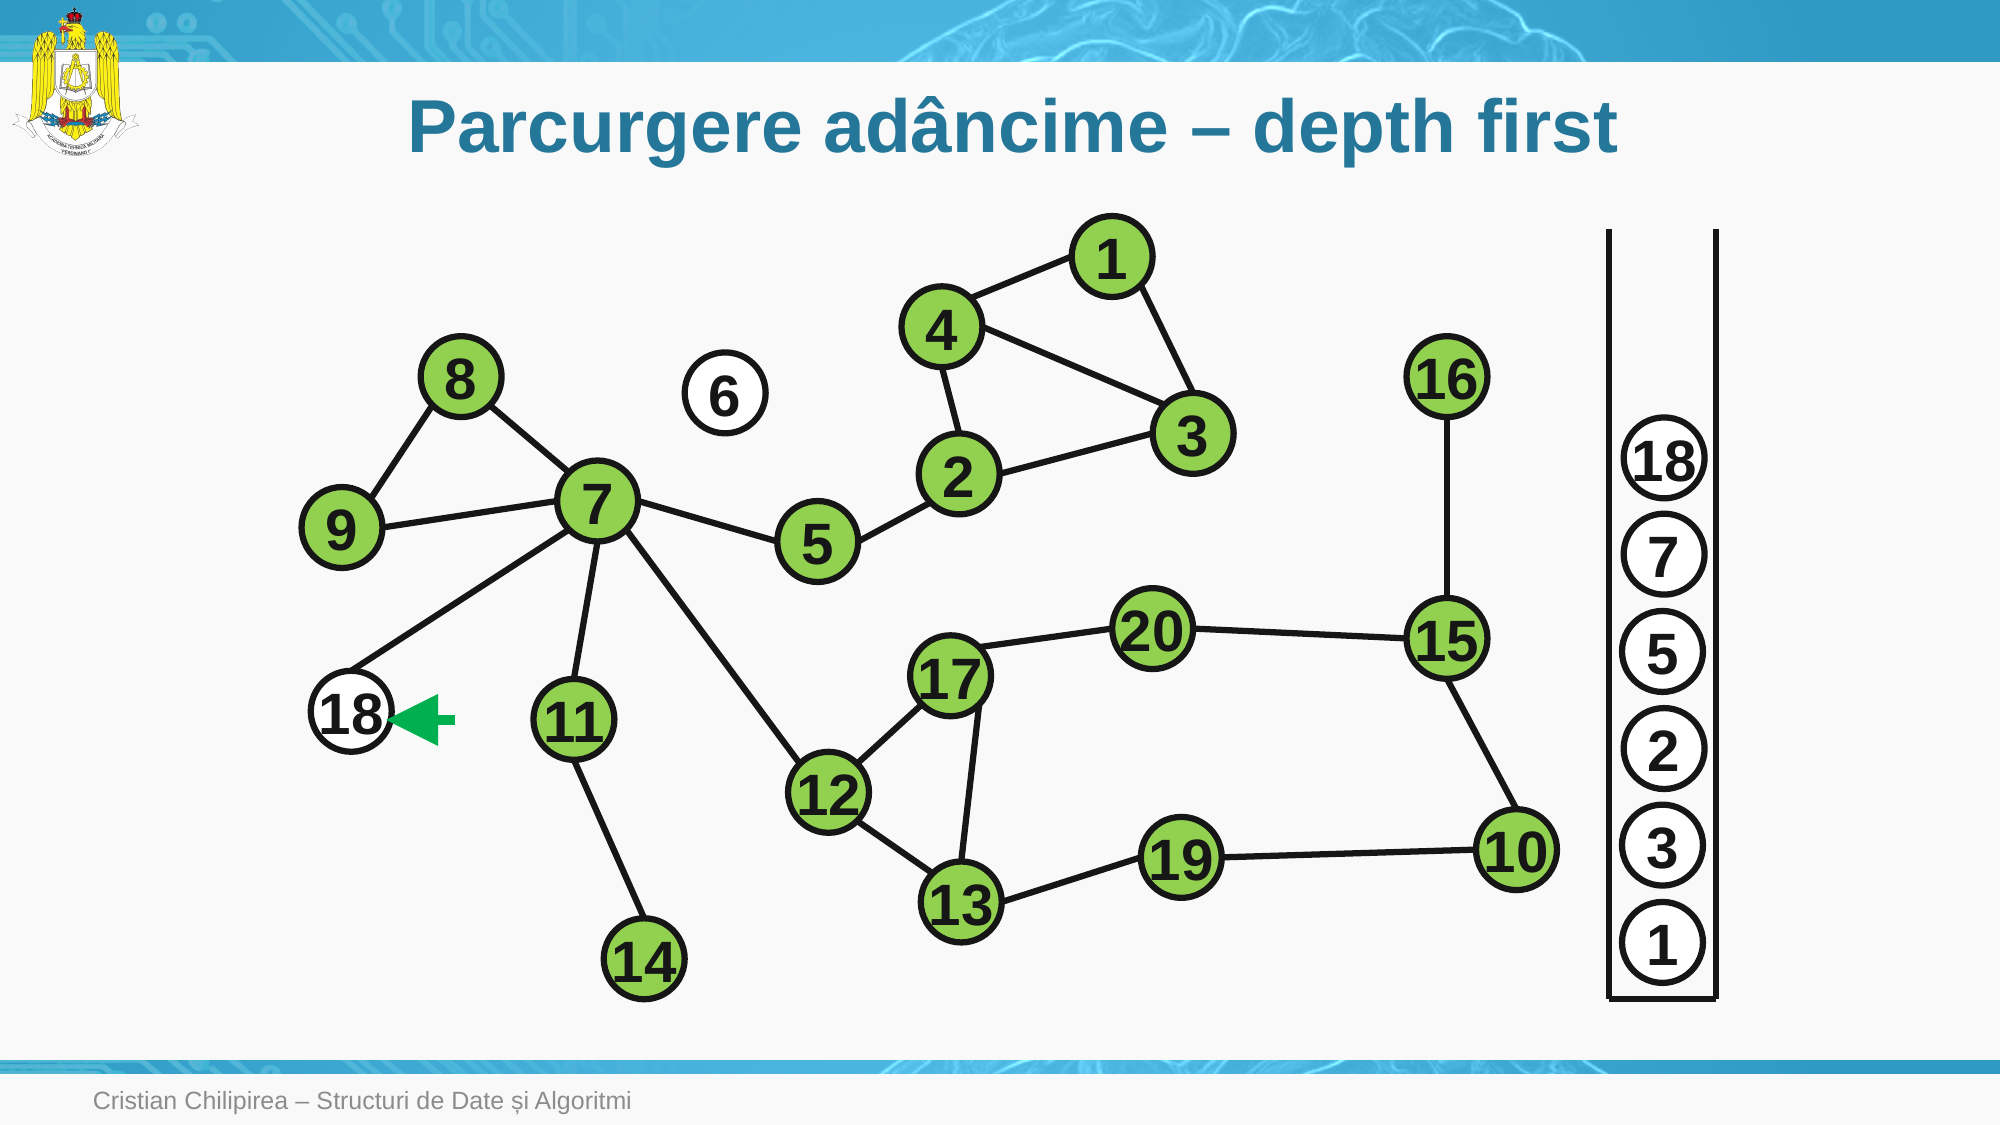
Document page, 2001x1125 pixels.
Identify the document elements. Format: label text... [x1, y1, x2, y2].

text_box 19 [1141, 816, 1222, 898]
text_box 10 [1476, 809, 1557, 891]
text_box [370, 405, 433, 499]
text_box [979, 628, 1113, 648]
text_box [999, 433, 1153, 474]
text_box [857, 820, 933, 874]
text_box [351, 529, 569, 671]
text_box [1140, 285, 1194, 393]
text_box 6 [684, 352, 766, 434]
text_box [573, 759, 645, 919]
text_box 14 [603, 918, 685, 1000]
text_box 9 [301, 487, 382, 568]
text_box 2 [1623, 708, 1705, 790]
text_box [1221, 849, 1476, 858]
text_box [982, 326, 1165, 405]
text_box 5 [1622, 610, 1703, 692]
text_box 12 [788, 751, 869, 833]
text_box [638, 500, 778, 529]
text_box 13 [920, 861, 1002, 943]
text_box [489, 405, 569, 473]
picture [0, 1060, 2000, 1074]
text_box 16 [1406, 336, 1488, 417]
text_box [970, 256, 1072, 299]
text_box 2 [918, 433, 1000, 515]
text_box 5 [779, 501, 859, 582]
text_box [382, 500, 558, 528]
text_box 3 [1152, 393, 1234, 474]
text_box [858, 502, 931, 542]
picture [0, 0, 2000, 156]
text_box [941, 367, 960, 434]
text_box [1001, 857, 1141, 902]
text_box 11 [533, 679, 615, 760]
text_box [626, 529, 800, 764]
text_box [961, 704, 980, 862]
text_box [1446, 678, 1517, 810]
title Parcurgere adâncime – depth first [150, 76, 1876, 180]
text_box 18 [1623, 417, 1705, 499]
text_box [1193, 628, 1407, 639]
text_box 7 [1623, 513, 1705, 595]
text_box 8 [420, 336, 502, 418]
text_box 1 [1071, 216, 1153, 297]
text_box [573, 541, 598, 679]
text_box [857, 704, 922, 764]
text_box 18 [310, 670, 392, 752]
text_box 3 [1622, 804, 1703, 886]
text_box 1 [1622, 901, 1703, 983]
text_box 4 [901, 286, 983, 367]
text_box 17 [910, 635, 992, 717]
text_box 7 [557, 460, 638, 542]
footer Cristian Chilipirea – Structuri de Date și Algoritmi [77, 1073, 1338, 1125]
text_box 20 [1112, 588, 1193, 670]
text_box 15 [1406, 598, 1488, 679]
